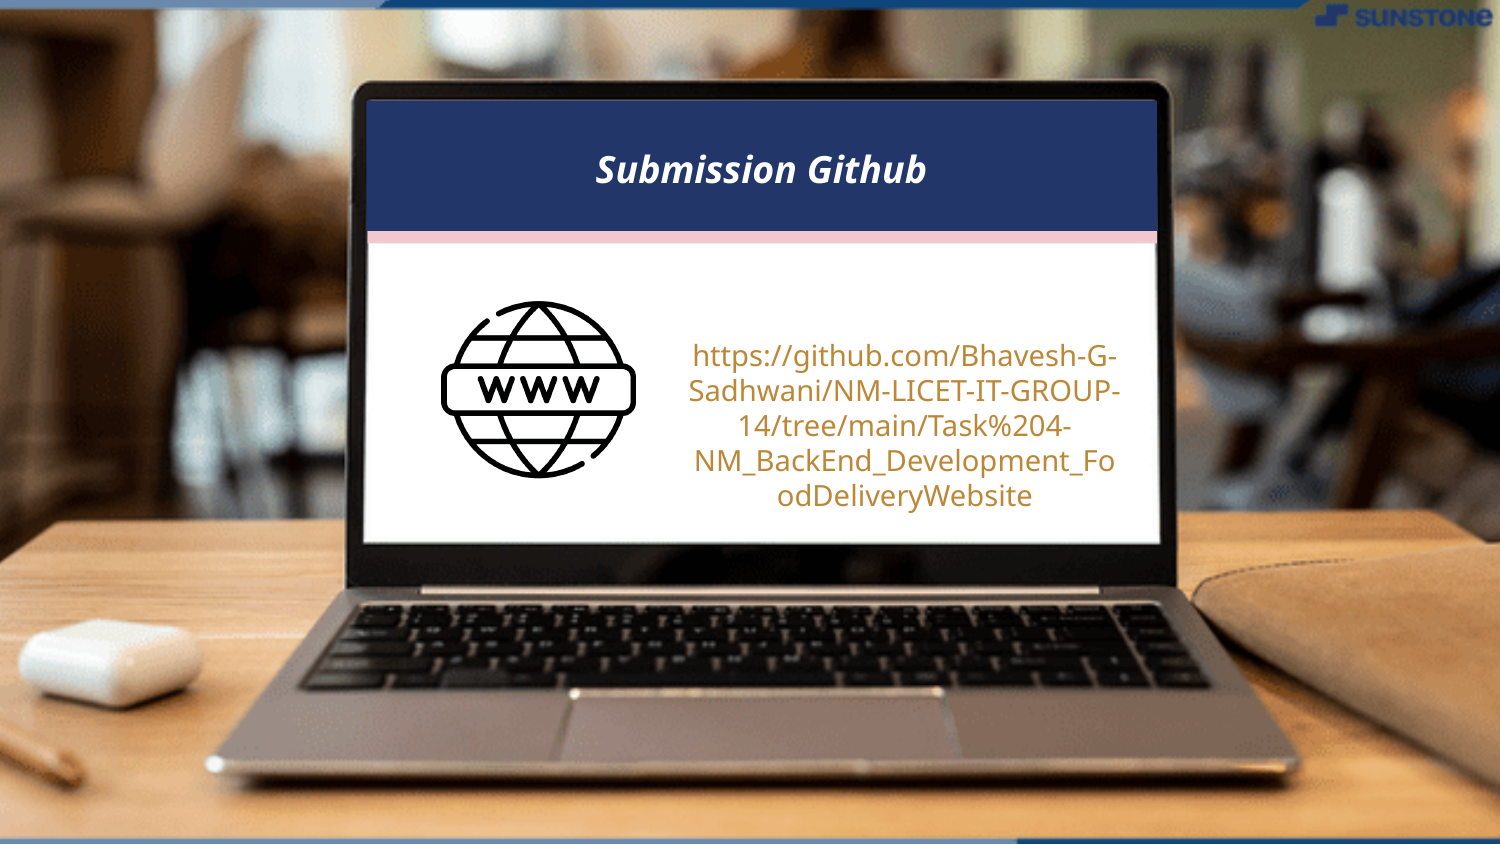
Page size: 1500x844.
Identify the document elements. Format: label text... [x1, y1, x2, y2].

picture [0, 0, 1500, 844]
list https://github.com/Bhavesh-G-Sadhwani/NM-LICET-IT-GROUP-14/tree/main/Task%204-NM_BackEnd_Development_FoodDeliveryWebsite [670, 180, 1140, 670]
list Submission Github [432, 131, 1091, 206]
